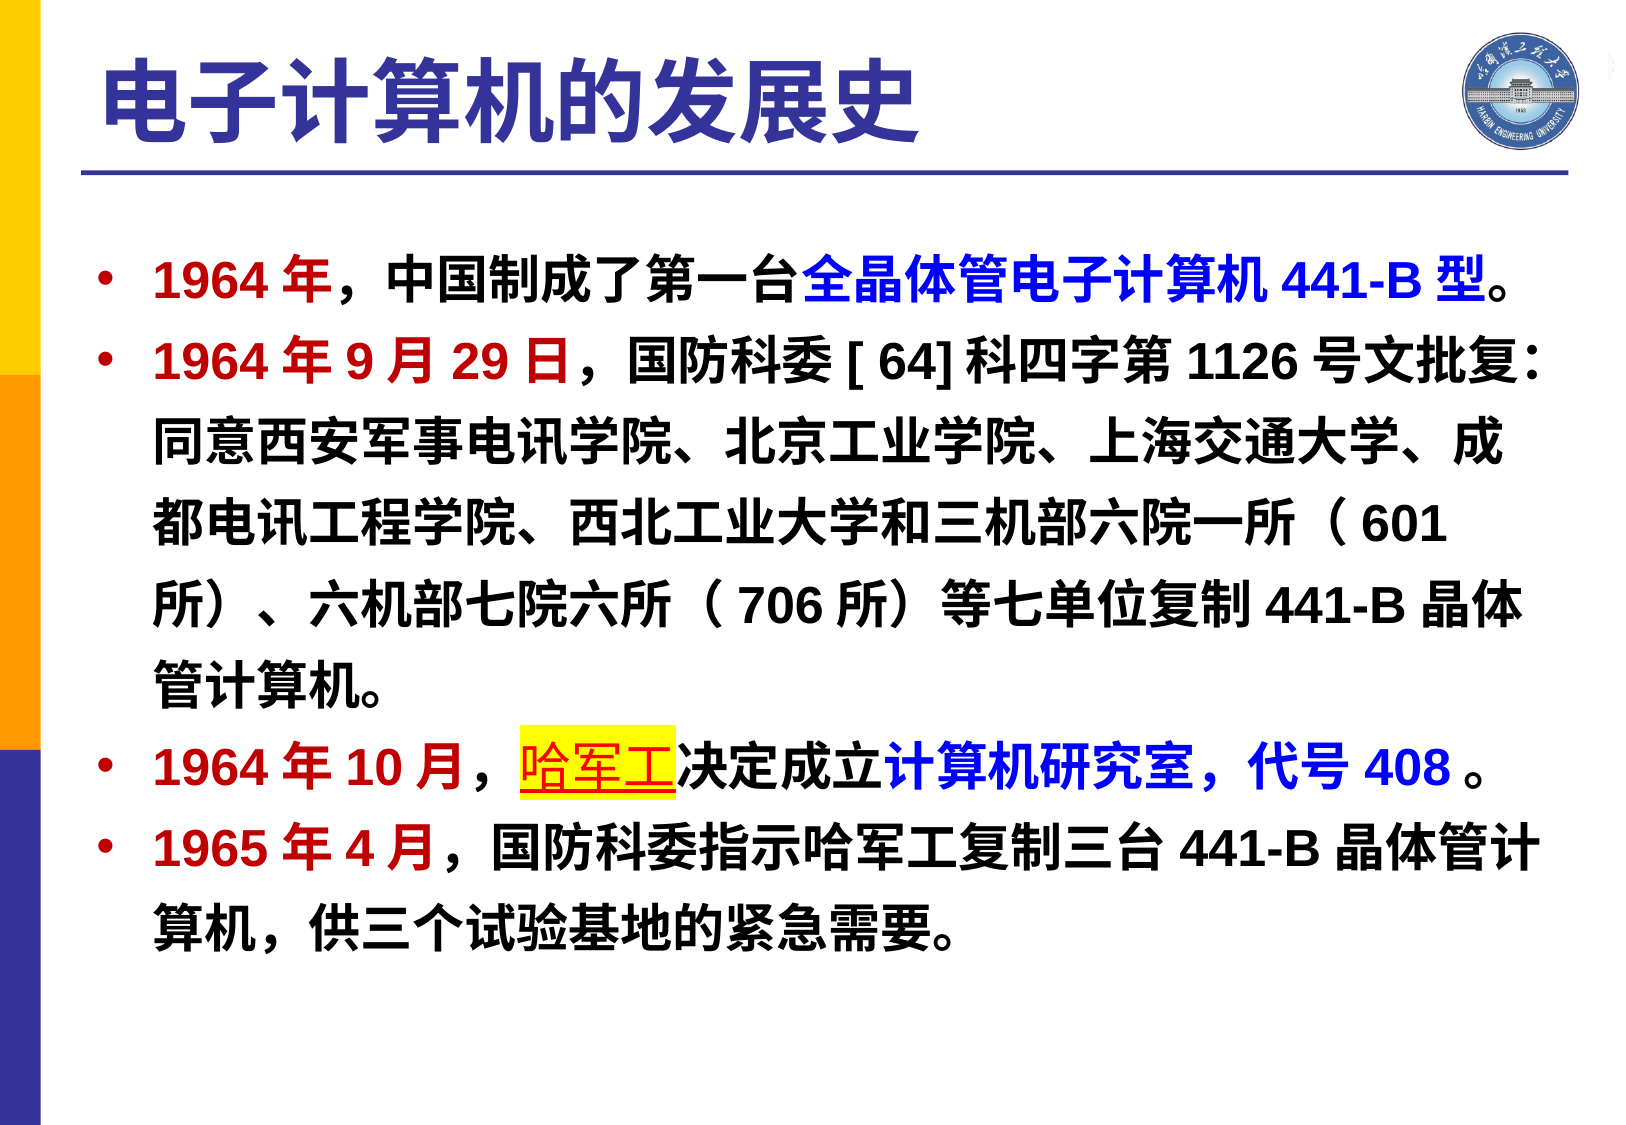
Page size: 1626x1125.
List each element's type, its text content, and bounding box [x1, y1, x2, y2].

list 1964年，中国制成了第一台全晶体管电子计算机441-B型。 1964年9月29日，国防科委[ 64]科四字第1126号文批复：同意西安军事电讯学院、北京工业学院、上海交通大学、成都电讯工程学院、西北工业大学和三机部六院一所（601所）、六机部七院六所（706所）等七单位复制441-B晶体管计算机。 1964年10月，哈军工决定成立计算机研究室，代号408。 1965年4月，国防科委指示哈军工复制三台441-B晶体管计算机，供三个试验基地的紧急需要。 [81, 219, 1569, 811]
picture [1250, 9, 1616, 165]
title 电子计算机的发展史 [81, 30, 1569, 161]
